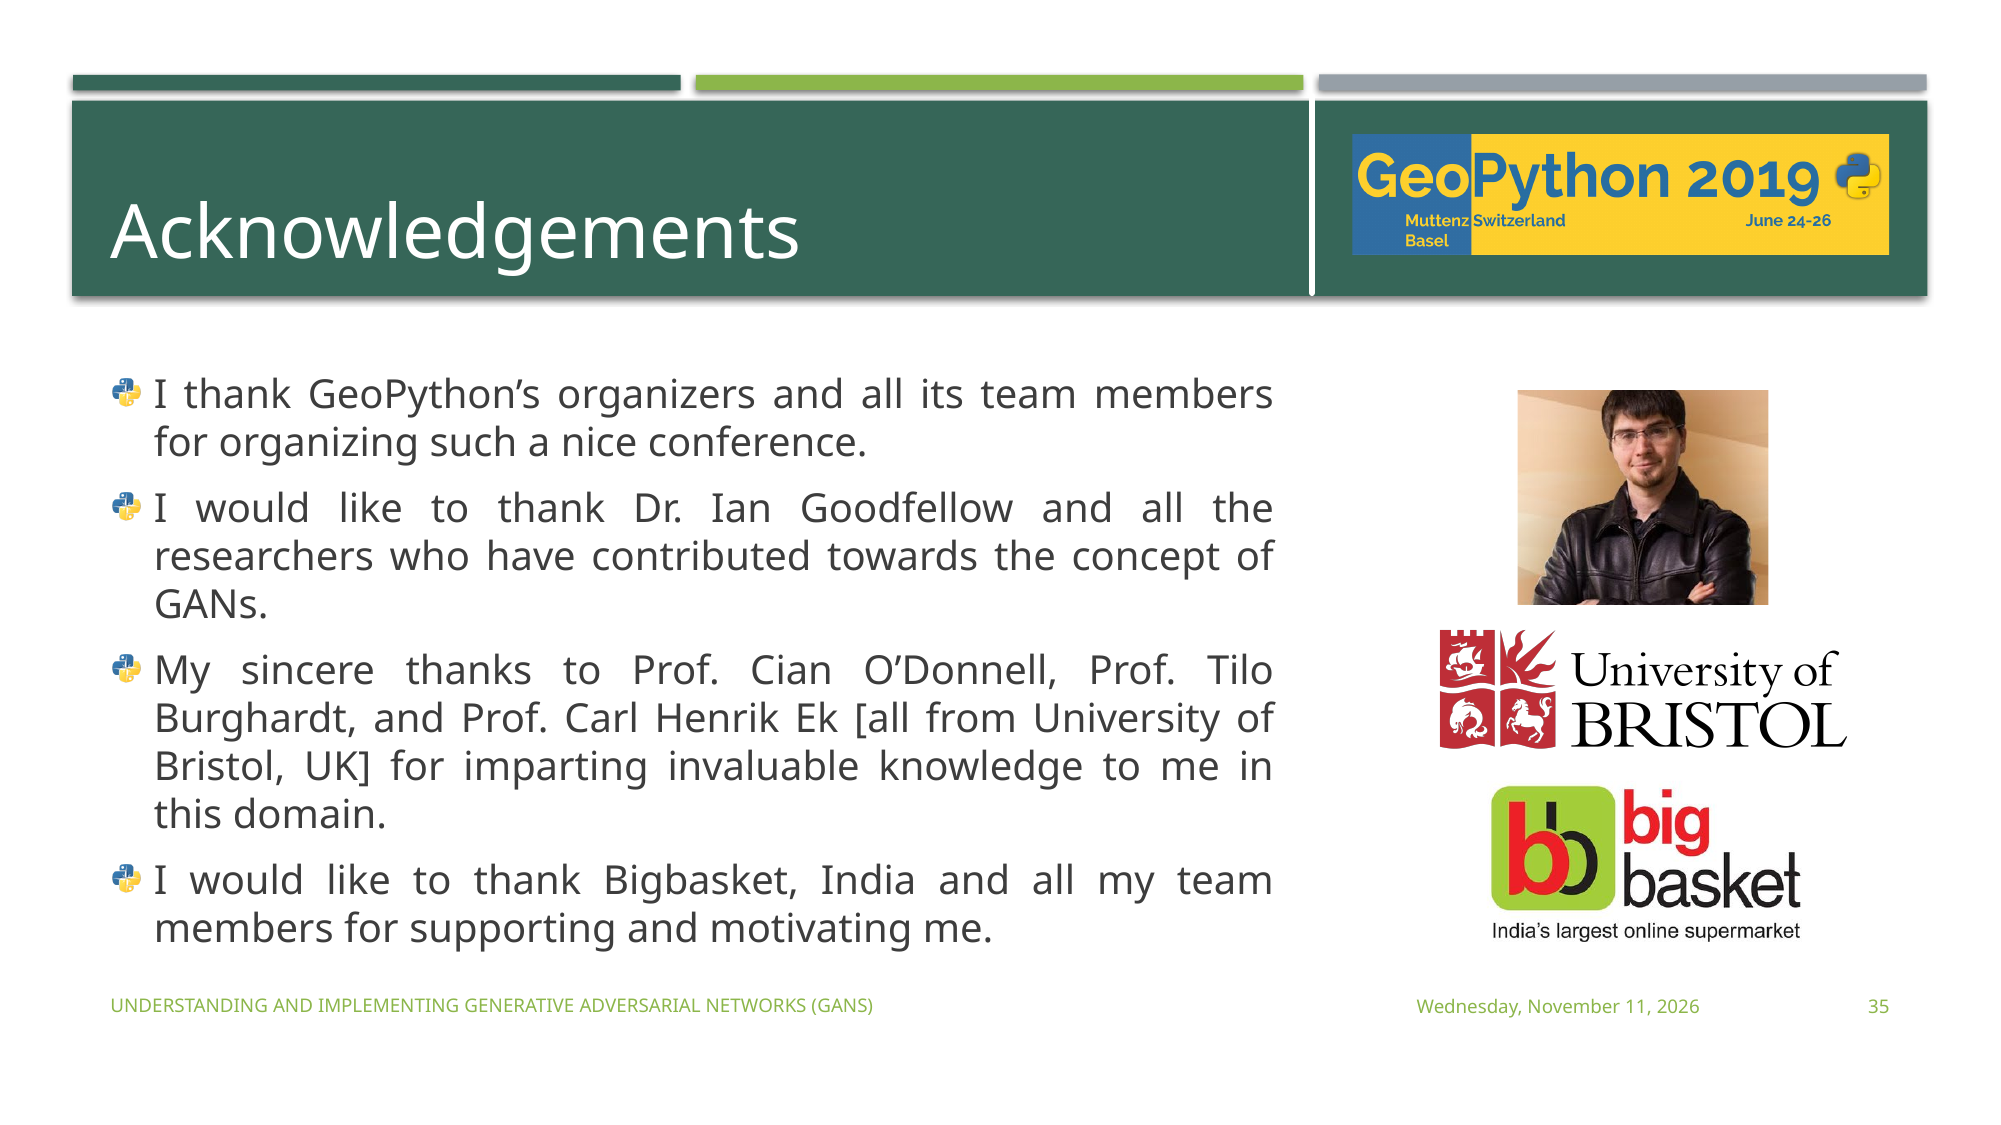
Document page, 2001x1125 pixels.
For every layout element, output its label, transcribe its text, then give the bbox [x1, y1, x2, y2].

picture [1517, 389, 1769, 605]
slide_number 35 [1732, 977, 1905, 1037]
picture [1351, 133, 1890, 256]
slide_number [1247, 977, 1715, 1037]
list I thank GeoPython’s organizers and all its team members for organizing such a nice conference. I would like to thank Dr. Ian Goodfellow and all the researchers who have contributed towards the concept of GANs. My sincere thanks to Prof. Cian O’Donnell, Prof. Tilo Burghardt, and Prof. Carl Henrik Ek [all from University of Bristol, UK] for imparting invaluable knowledge to me in this domain. I would like to thank Bigbasket, India and all my team members for supporting and motivating me. [95, 357, 1291, 962]
title Acknowledgements [95, 115, 1305, 282]
picture [1437, 627, 1849, 753]
picture [1463, 769, 1823, 957]
title Acknowledgements [1319, 115, 1905, 282]
footer Understanding and Implementing Generative adversarial networks (gans) [95, 976, 1230, 1037]
